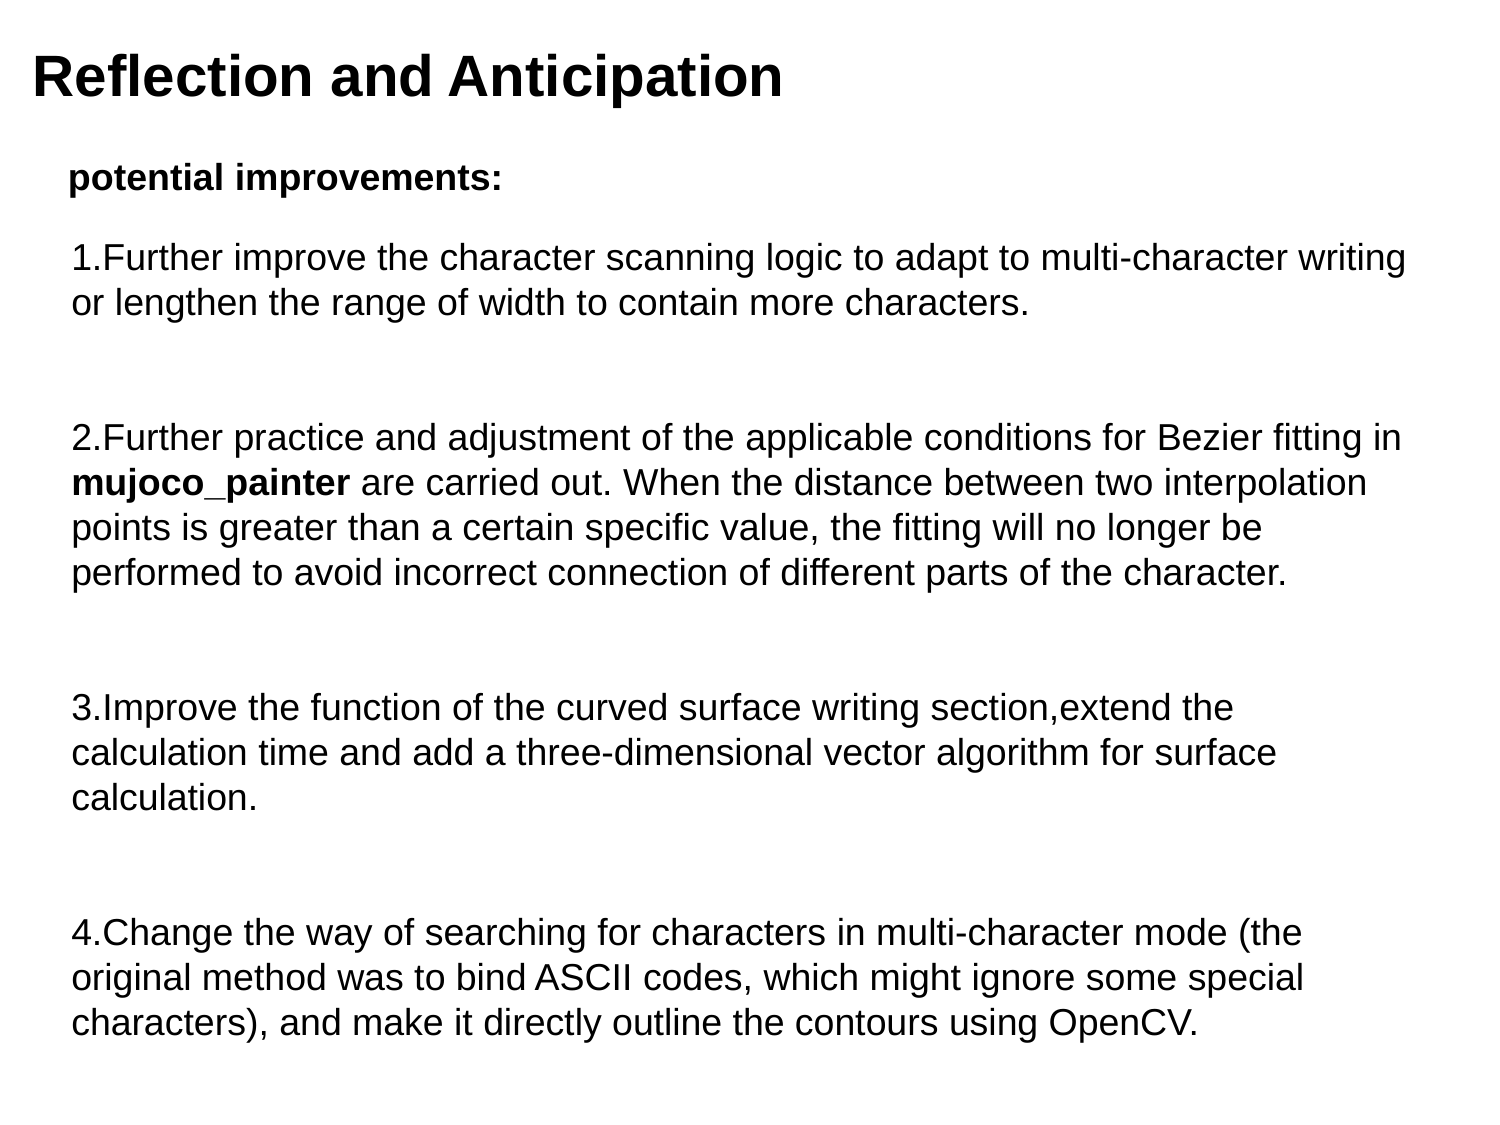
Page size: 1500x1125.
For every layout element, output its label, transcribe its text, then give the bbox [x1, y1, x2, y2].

text_box potential improvements: [53, 145, 768, 206]
text_box Reflection and Anticipation [17, 30, 1312, 116]
text_box 1.Further improve the character scanning logic to adapt to multi-character writing or lengthen the range of width to contain more characters. 2.Further practice and adjustment of the applicable conditions for Bezier fitting in mujoco_painter are carried out. When the distance between two interpolation points is greater than a certain specific value, the fitting will no longer be performed to avoid incorrect connection of different parts of the character. 3.Improve the function of the curved surface writing section,extend the calculation time and add a three-dimensional vector algorithm for surface calculation. 4.Change the way of searching for characters in multi-character mode (the original method was to bind ASCII codes, which might ignore some special characters), and make it directly outline the contours using OpenCV. [56, 225, 1436, 1051]
